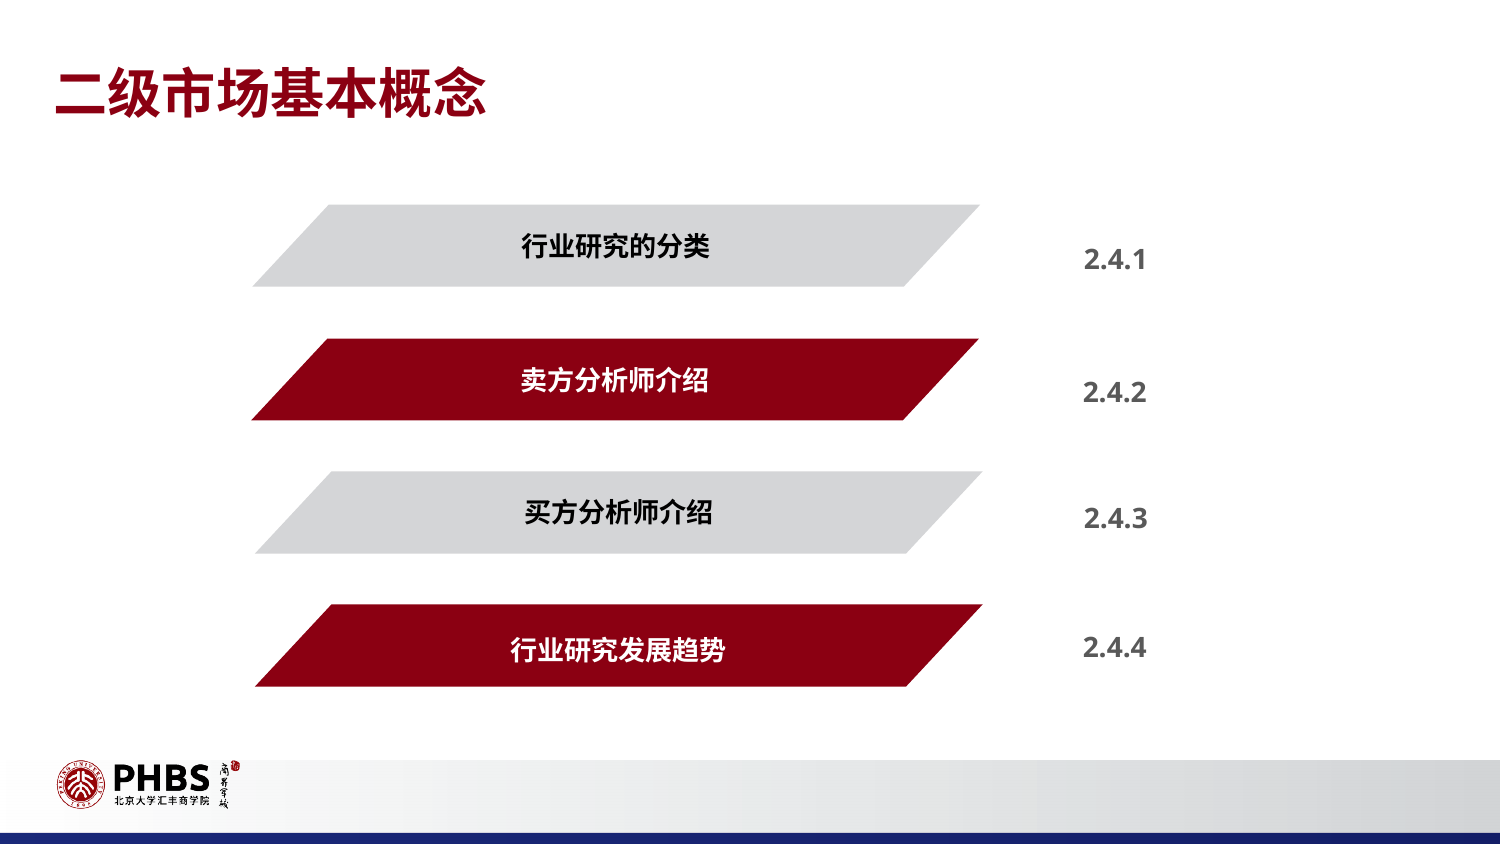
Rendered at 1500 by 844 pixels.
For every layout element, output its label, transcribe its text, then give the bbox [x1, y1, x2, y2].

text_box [252, 204, 1230, 287]
text_box 2.4.4 [1001, 614, 1229, 670]
text_box 2.4.2 [1001, 360, 1229, 416]
text_box 二级市场基本概念 [38, 42, 594, 132]
picture [0, 760, 1500, 844]
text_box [254, 604, 983, 687]
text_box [251, 338, 979, 421]
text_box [254, 471, 1230, 554]
